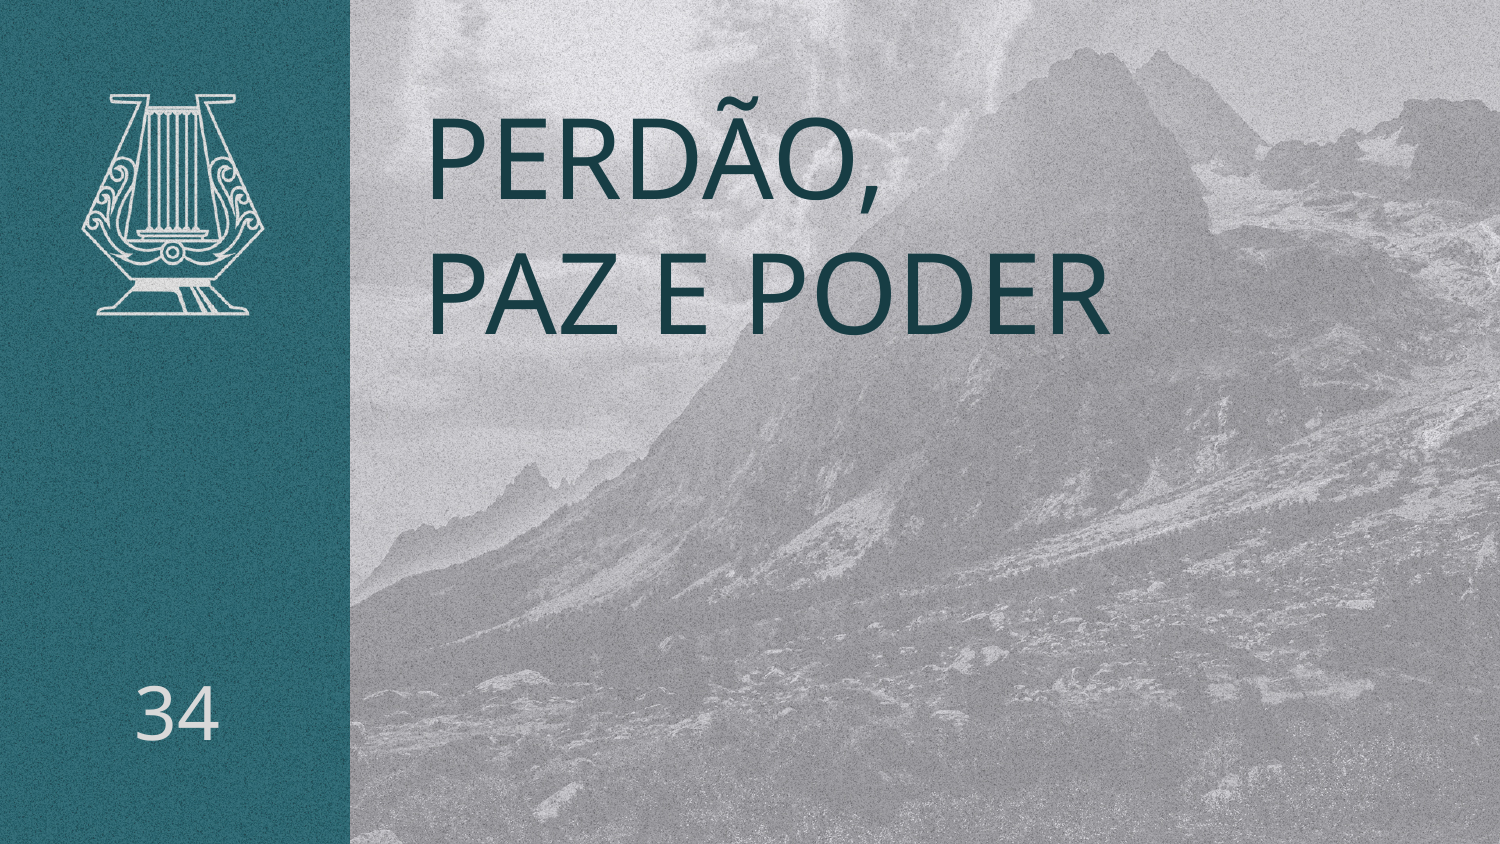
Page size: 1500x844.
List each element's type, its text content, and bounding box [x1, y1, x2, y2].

picture [0, 0, 1500, 844]
list 34 [76, 658, 278, 765]
title PERDÃO, PAZ E PODER [407, 79, 1447, 777]
